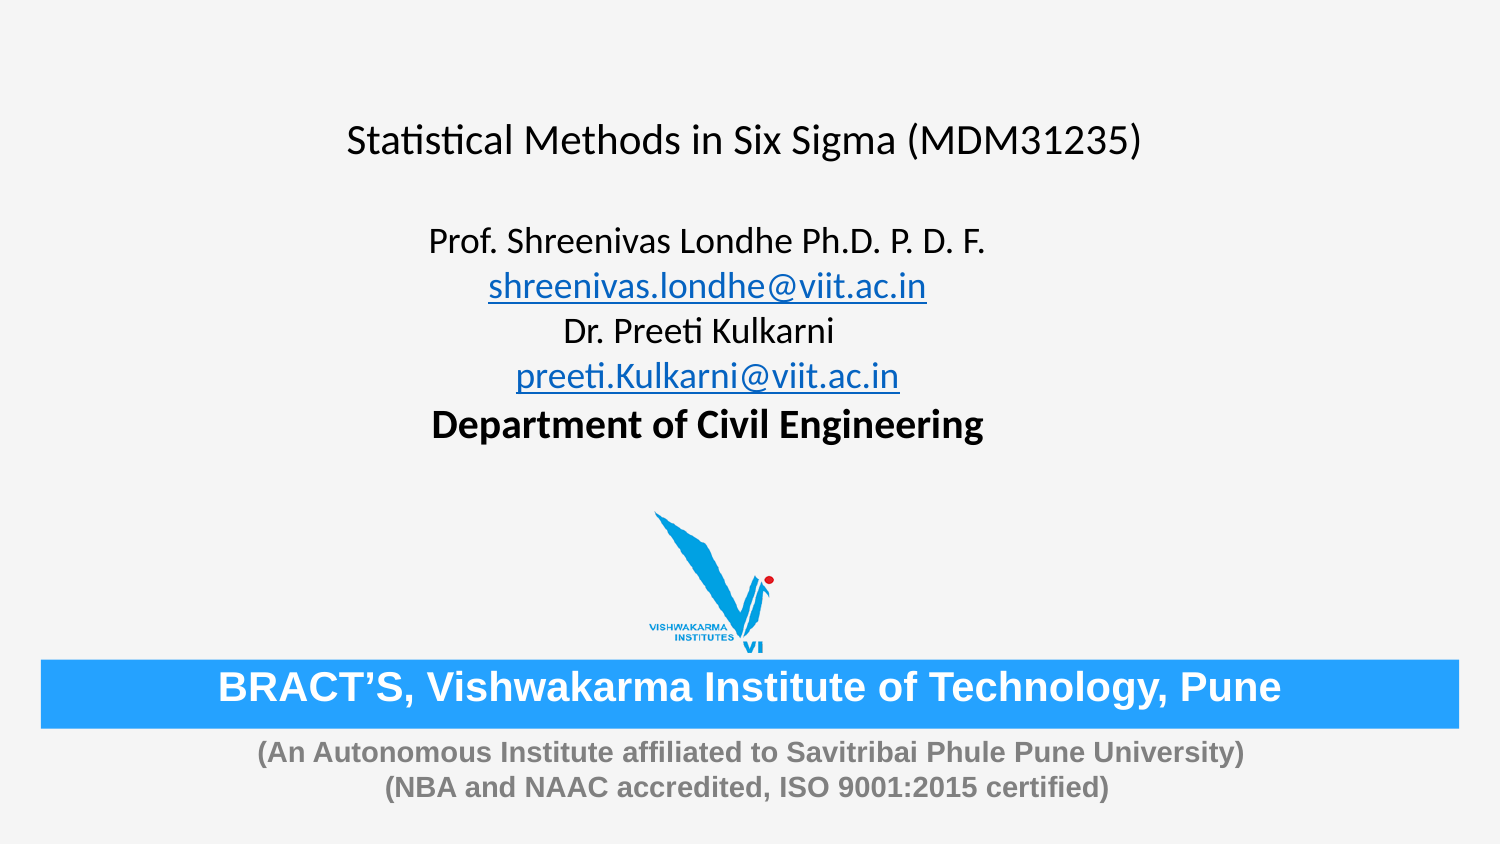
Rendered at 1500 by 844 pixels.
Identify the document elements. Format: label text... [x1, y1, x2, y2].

text_box (An Autonomous Institute affiliated to Savitribai Phule Pune University) (NBA and NAAC accredited, ISO 9001:2015 certified) [66, 726, 1437, 811]
title Statistical Methods in Six Sigma (MDM31235) [203, 25, 1300, 174]
subtitle Prof. Shreenivas Londhe Ph.D. P. D. F. shreenivas.londhe@viit.ac.in Dr. Preeti Kulkarni preeti.Kulkarni@viit.ac.in Department of Civil Engineering [116, 210, 1300, 559]
picture [649, 511, 781, 660]
text_box BRACT’S, Vishwakarma Institute of Technology, Pune [40, 659, 1460, 729]
